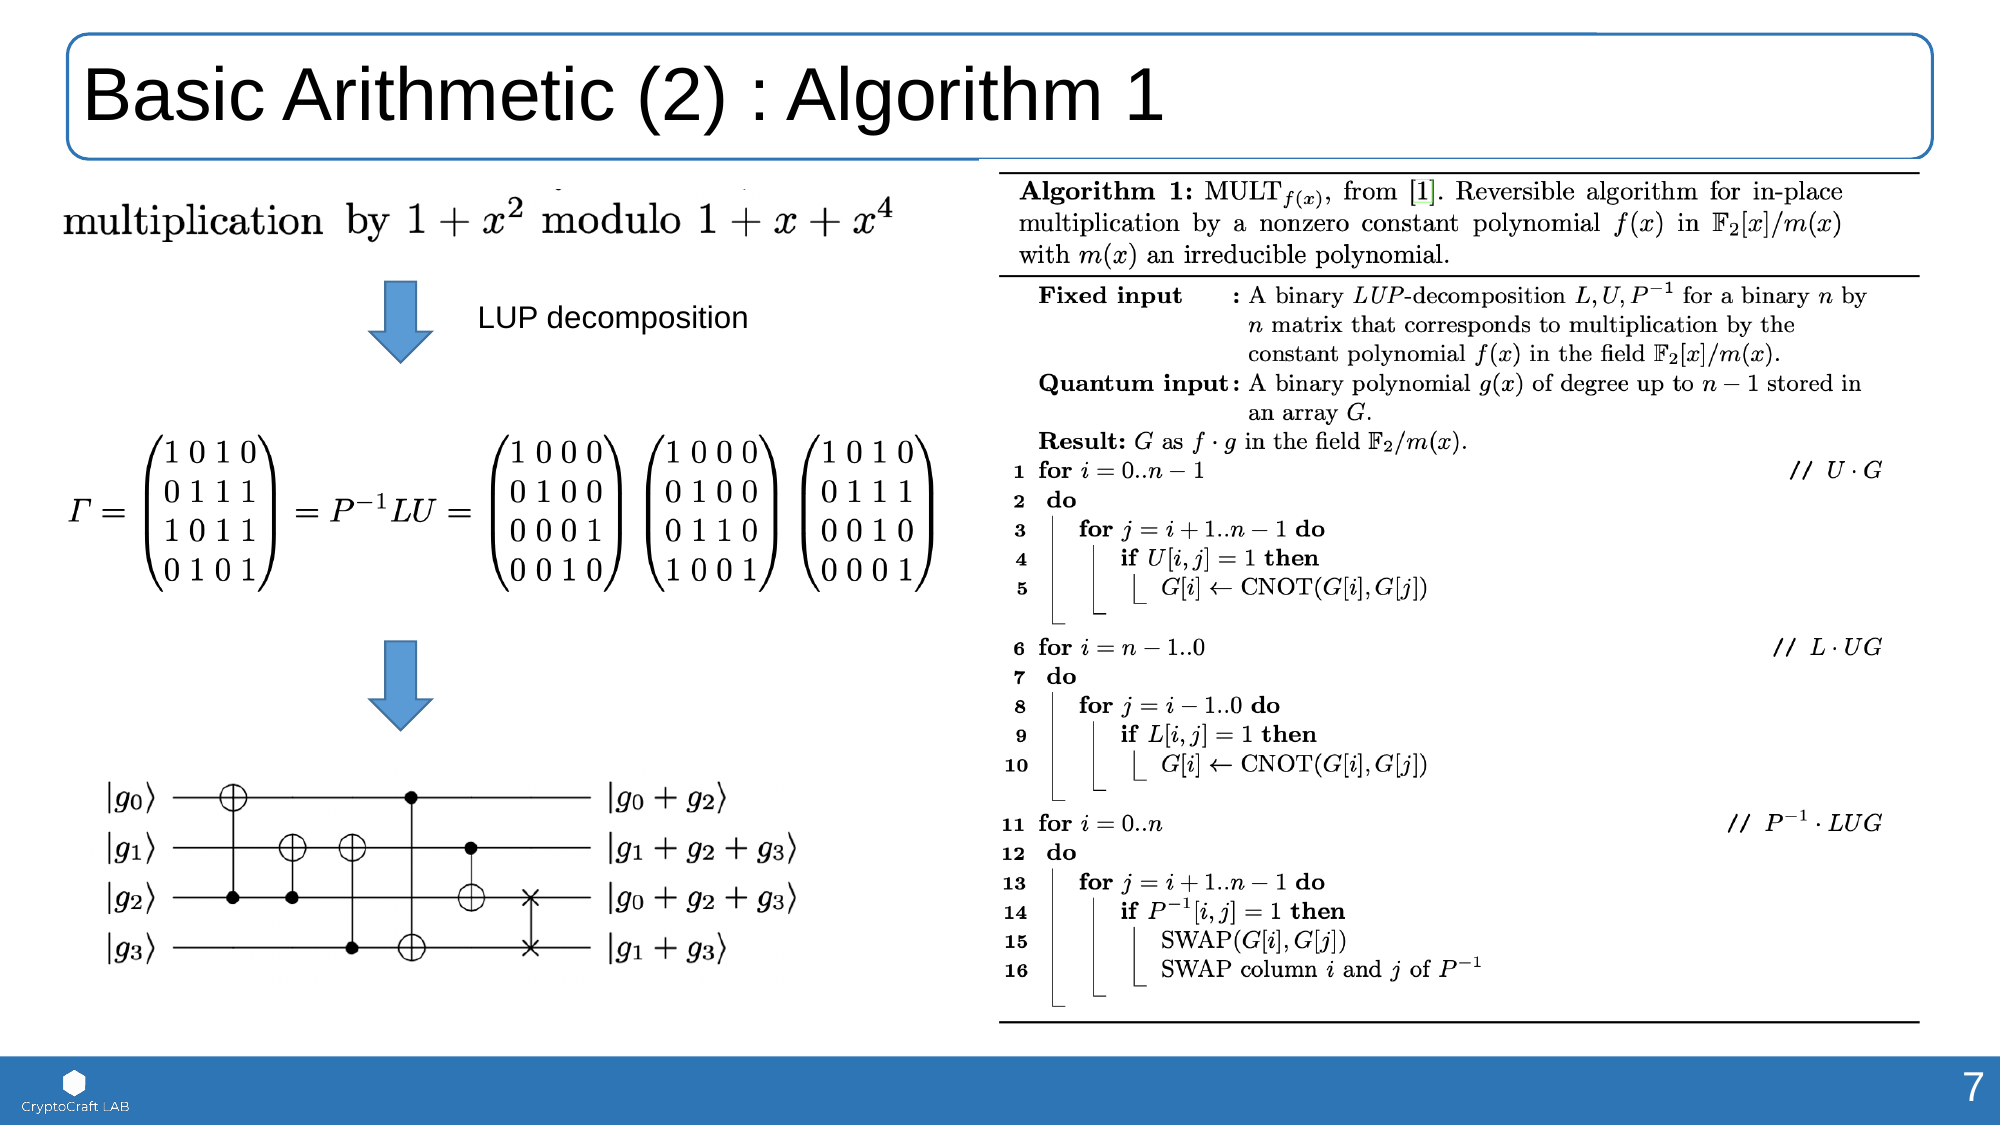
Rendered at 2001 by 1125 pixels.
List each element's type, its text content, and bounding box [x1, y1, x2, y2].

text_box [367, 640, 434, 732]
picture [979, 159, 1941, 1042]
picture [48, 189, 903, 250]
picture [67, 756, 820, 984]
title Basic Arithmetic (2) : Algorithm 1 [67, 34, 1933, 160]
picture [13, 1061, 138, 1123]
text_box LUP decomposition [462, 289, 765, 342]
text_box [367, 280, 434, 364]
picture [44, 400, 949, 606]
